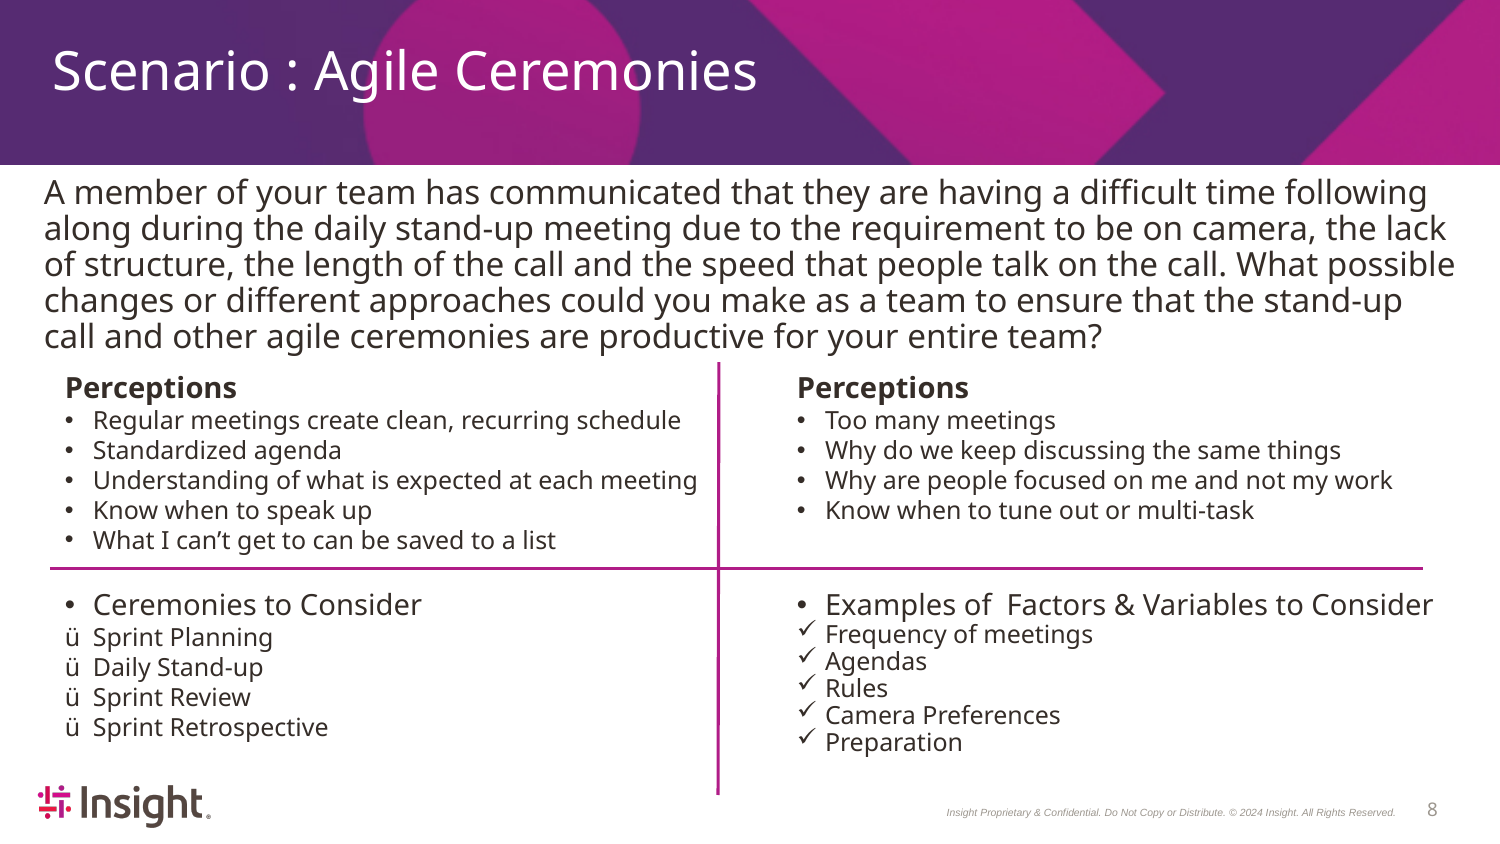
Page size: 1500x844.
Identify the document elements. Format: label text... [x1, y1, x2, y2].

picture [21, 768, 227, 844]
list Examples of Factors & Variables to Consider Frequency of meetings​ Agendas​ Rules Camera Preferences​ Preparation [781, 583, 1451, 772]
text_box Perceptions Too many meetings Why do we keep discussing the same things Why are people focused on me and not my work Know when to tune out or multi-task [781, 362, 1451, 569]
text_box Perceptions Regular meetings create clean, recurring schedule Standardized agenda Understanding of what is expected at each meeting Know when to speak up What I can’t get to can be saved to a list [49, 362, 717, 567]
picture [0, 0, 1500, 165]
list A member of your team has communicated that they are having a difficult time following along during the daily stand-up meeting due to the requirement to be on camera, the lack of structure, the length of the call and the speed that people talk on the call. What possible changes or different approaches could you make as a team to ensure that the stand-up call and other agile ceremonies are productive for your entire team? [28, 168, 1476, 378]
title Scenario : Agile Ceremonies [37, 16, 1463, 129]
list Ceremonies to Consider Sprint Planning Daily Stand-up Sprint Review Sprint Retrospective [49, 583, 619, 817]
